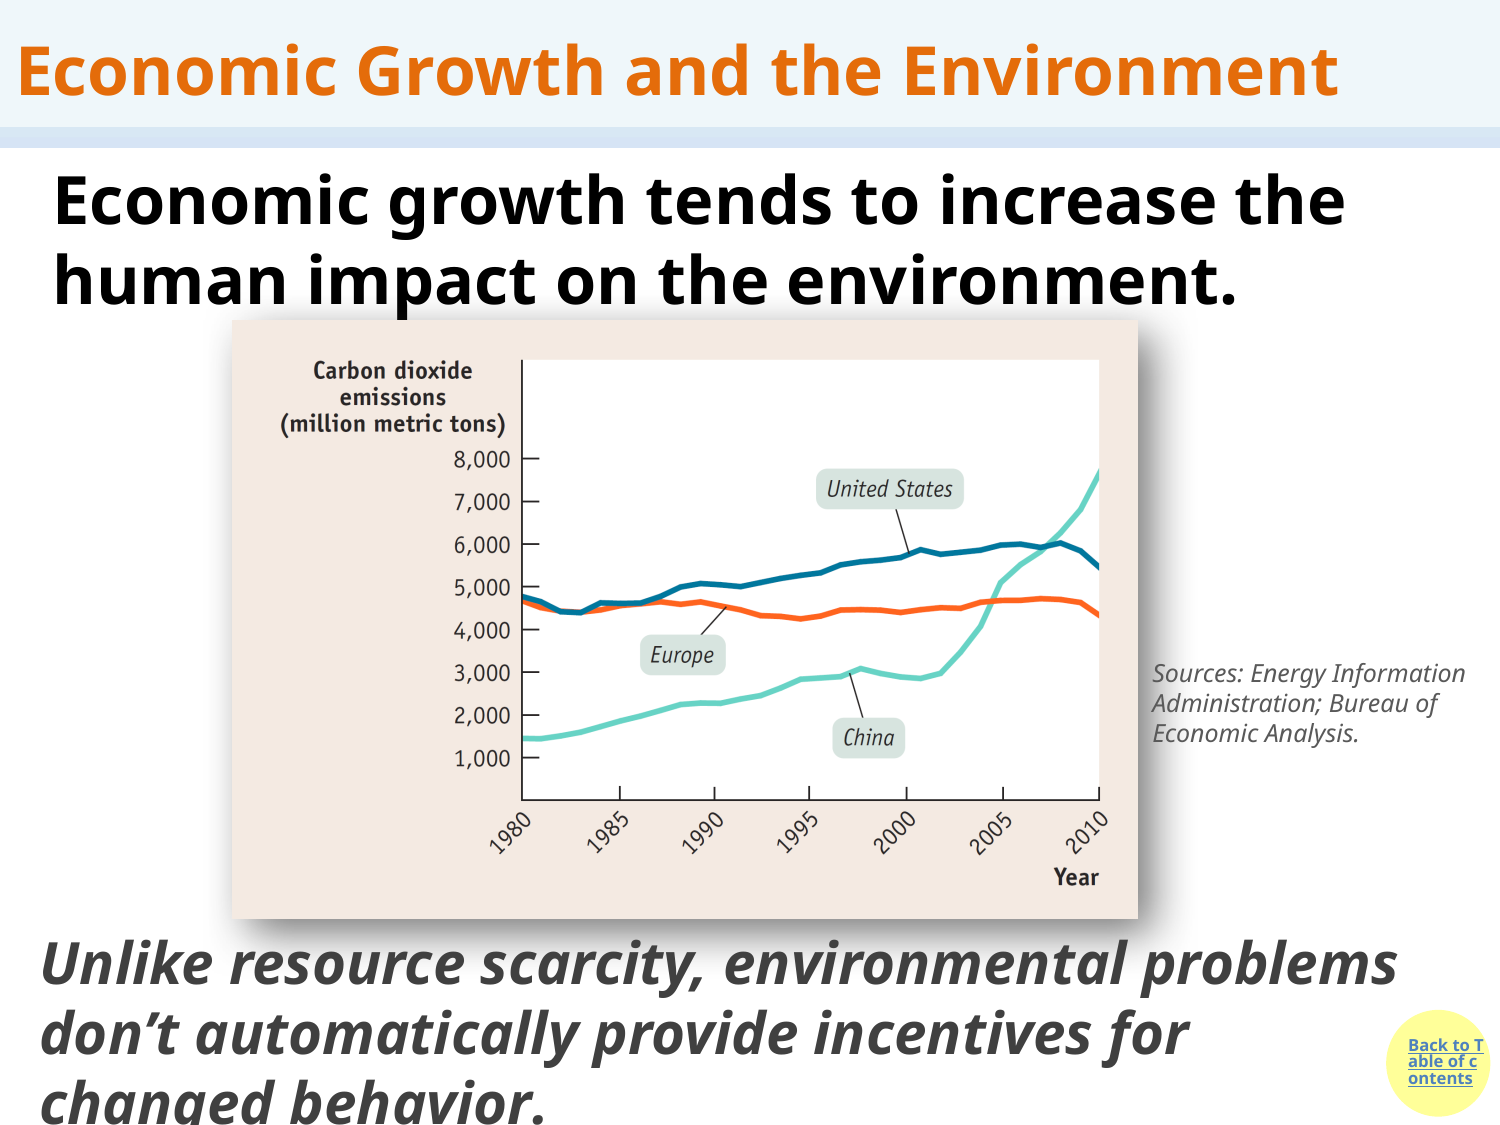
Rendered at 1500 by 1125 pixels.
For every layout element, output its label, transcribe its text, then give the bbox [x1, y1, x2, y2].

text_box Sources: Energy Information Administration; Bureau of Economic Analysis. [1141, 650, 1500, 755]
text_box Unlike resource scarcity, environmental problems don’t automatically provide incentives for changed behavior. [24, 918, 1438, 1125]
picture [232, 319, 1138, 919]
title Economic Growth and the Environment [0, 0, 1500, 138]
list Economic growth tends to increase the human impact on the environment. [37, 149, 1488, 338]
